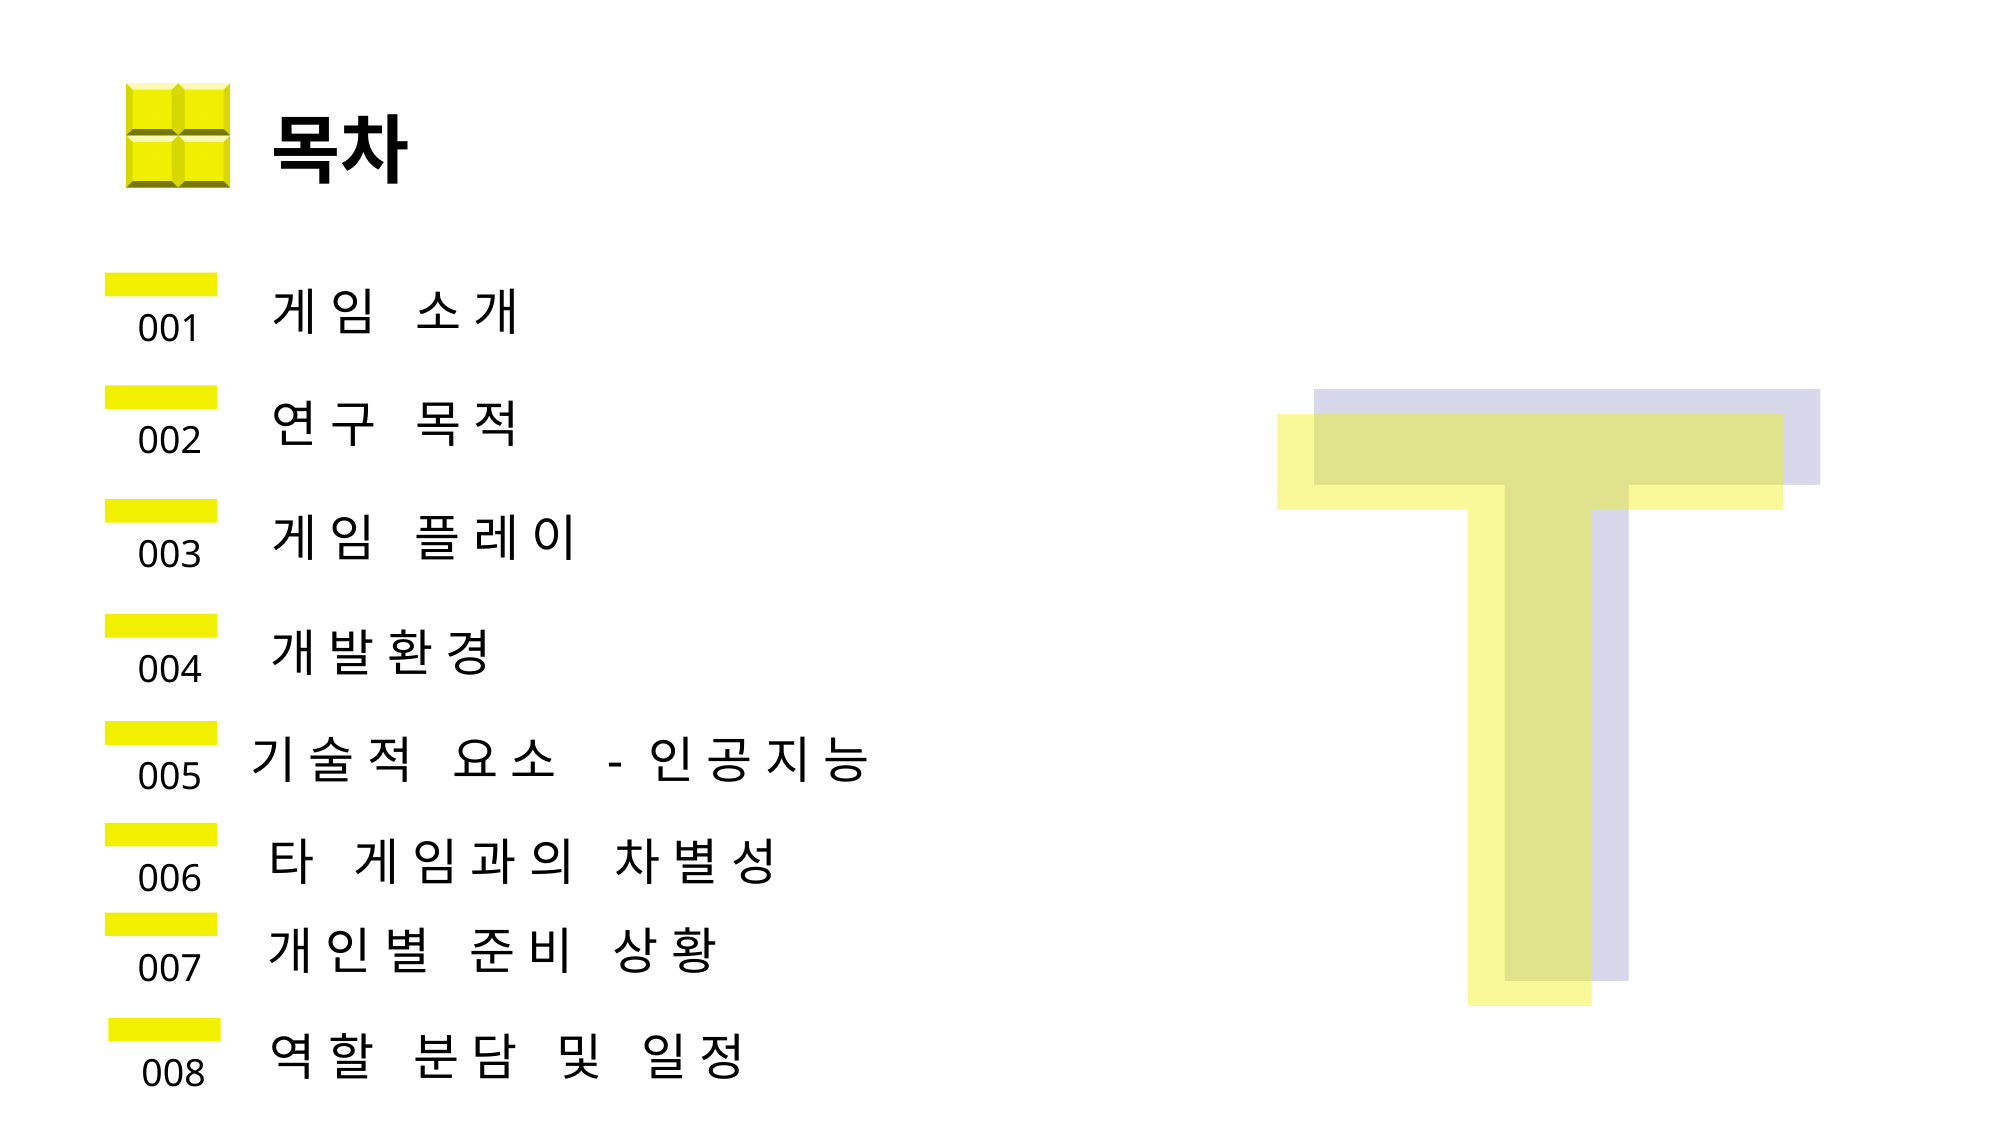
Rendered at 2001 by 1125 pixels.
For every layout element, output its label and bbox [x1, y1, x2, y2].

text_box [104, 912, 730, 997]
text_box [125, 83, 421, 201]
text_box [104, 613, 507, 699]
text_box [104, 822, 791, 908]
text_box [104, 272, 537, 357]
text_box [108, 1017, 757, 1102]
text_box [1250, 113, 1848, 1125]
text_box [104, 385, 536, 470]
text_box [104, 499, 594, 584]
text_box [104, 721, 892, 806]
